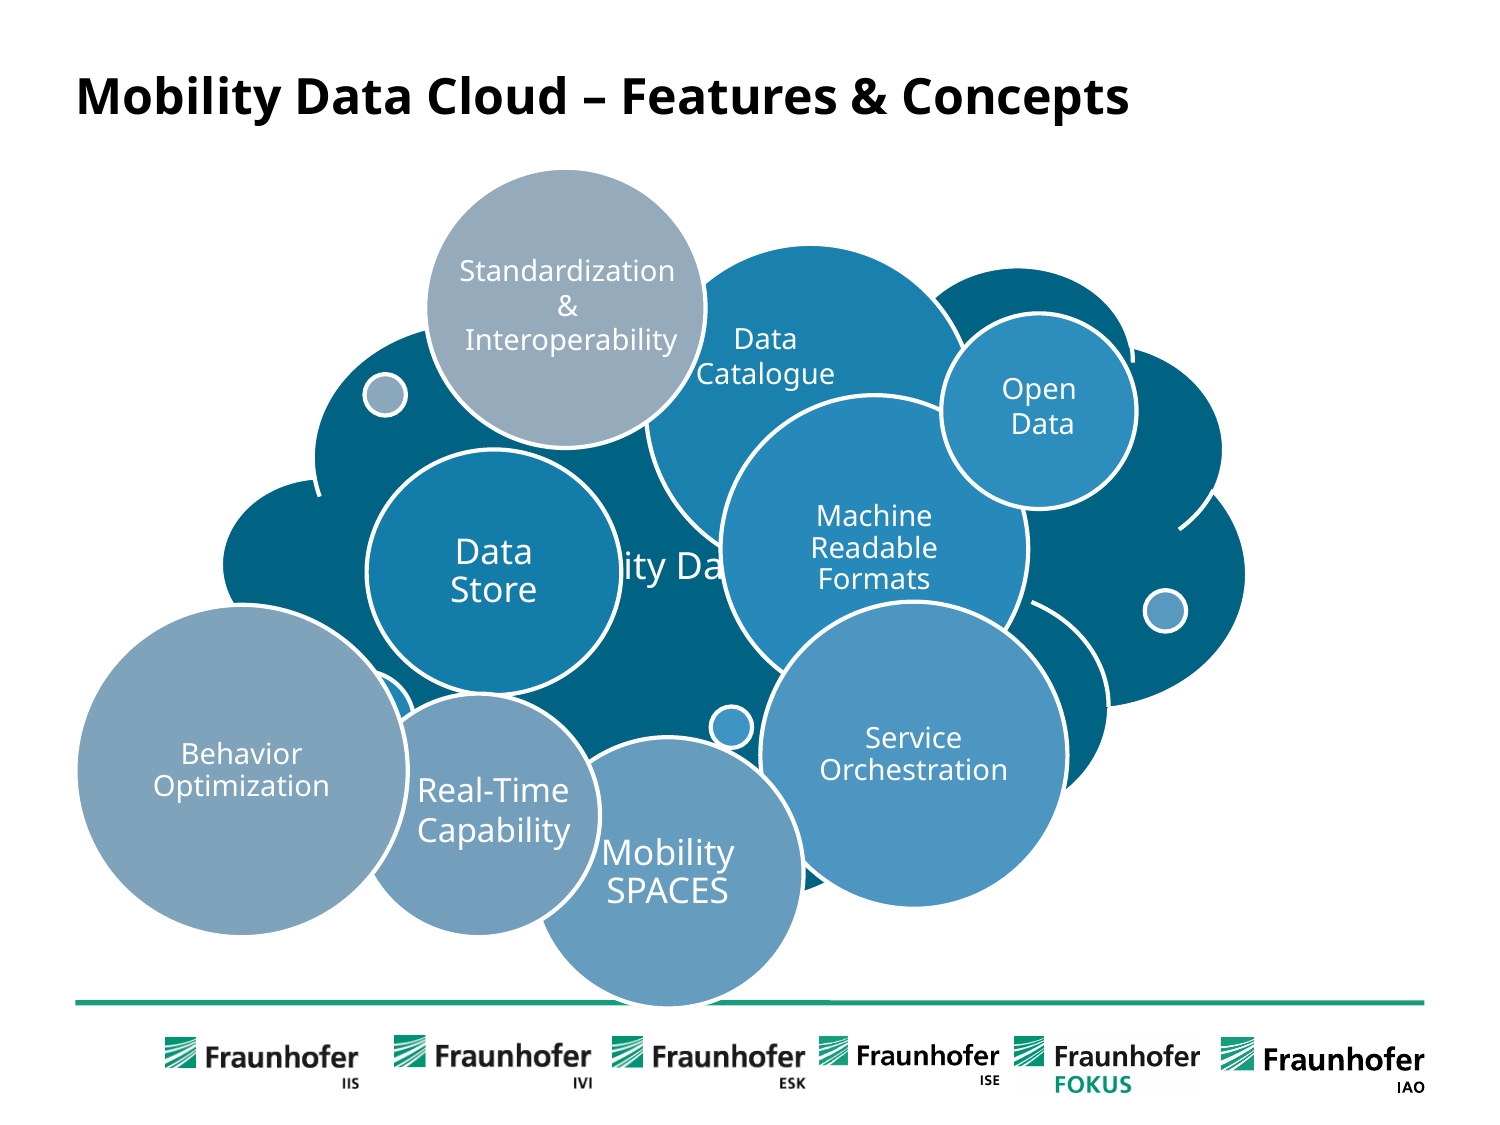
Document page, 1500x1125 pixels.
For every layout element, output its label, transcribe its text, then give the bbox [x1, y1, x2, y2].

picture [612, 1036, 809, 1091]
picture [165, 1037, 362, 1091]
picture [394, 1035, 595, 1091]
title Mobility Data Cloud – Features & Concepts [75, 64, 1425, 215]
picture [1014, 1036, 1200, 1093]
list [75, 237, 1425, 938]
picture [817, 1034, 1000, 1086]
